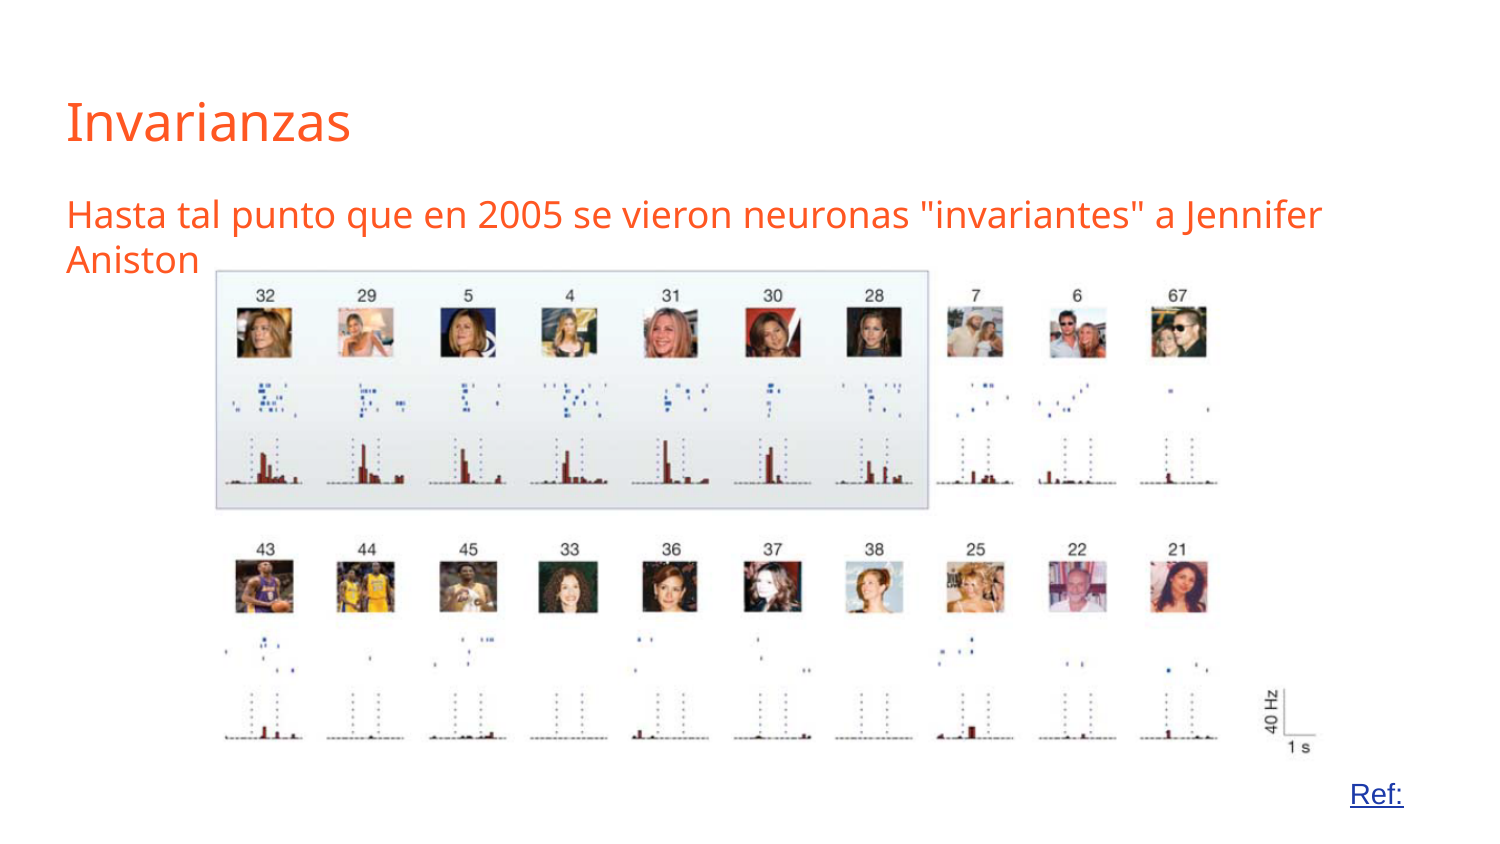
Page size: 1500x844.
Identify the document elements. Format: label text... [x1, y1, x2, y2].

title Invarianzas [51, 72, 1449, 167]
picture [214, 266, 1338, 772]
text_box Hasta tal punto que en 2005 se vieron neuronas "invariantes" a Jennifer Aniston [51, 176, 1449, 297]
text_box Ref: [1334, 760, 1474, 826]
